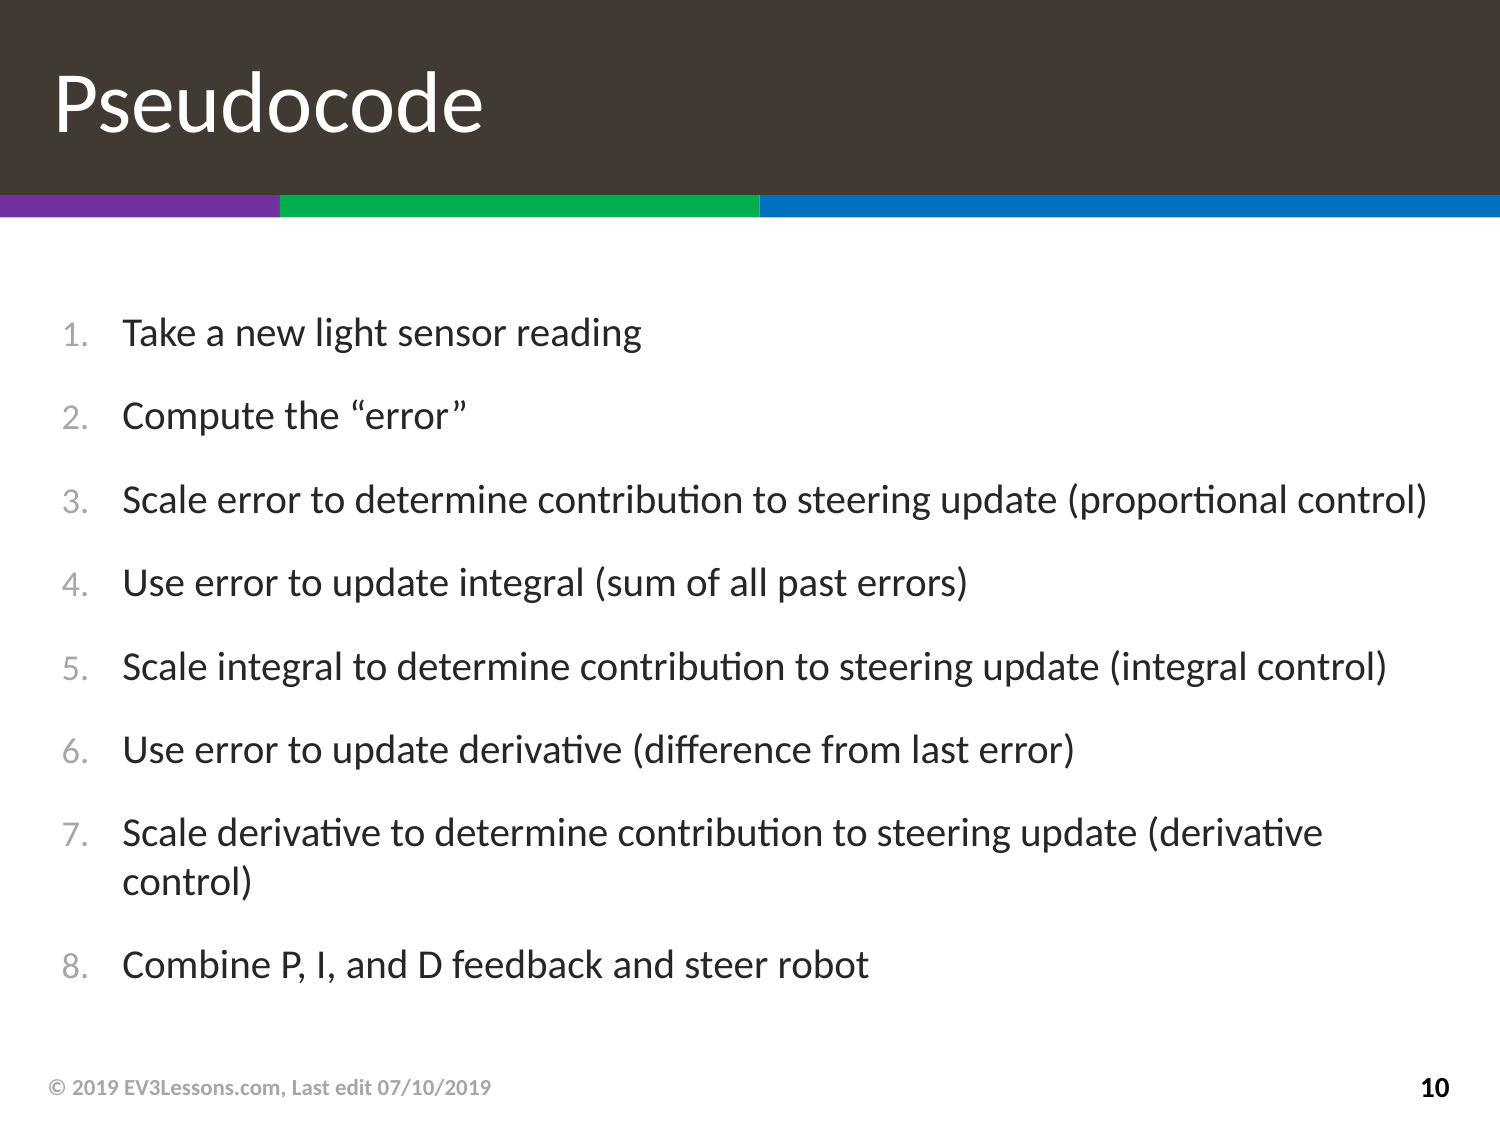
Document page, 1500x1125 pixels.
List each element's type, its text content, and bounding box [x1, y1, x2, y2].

list Take a new light sensor reading Compute the “error” Scale error to determine contribution to steering update (proportional control) Use error to update integral (sum of all past errors) Scale integral to determine contribution to steering update (integral control) Use error to update derivative (difference from last error) Scale derivative to determine contribution to steering update (derivative control) Combine P, I, and D feedback and steer robot [46, 298, 1454, 1005]
slide_number 10 [1361, 1056, 1465, 1116]
footer © 2019 EV3Lessons.com, Last edit 07/10/2019 [32, 1055, 1038, 1116]
title Pseudocode [0, 0, 1500, 195]
